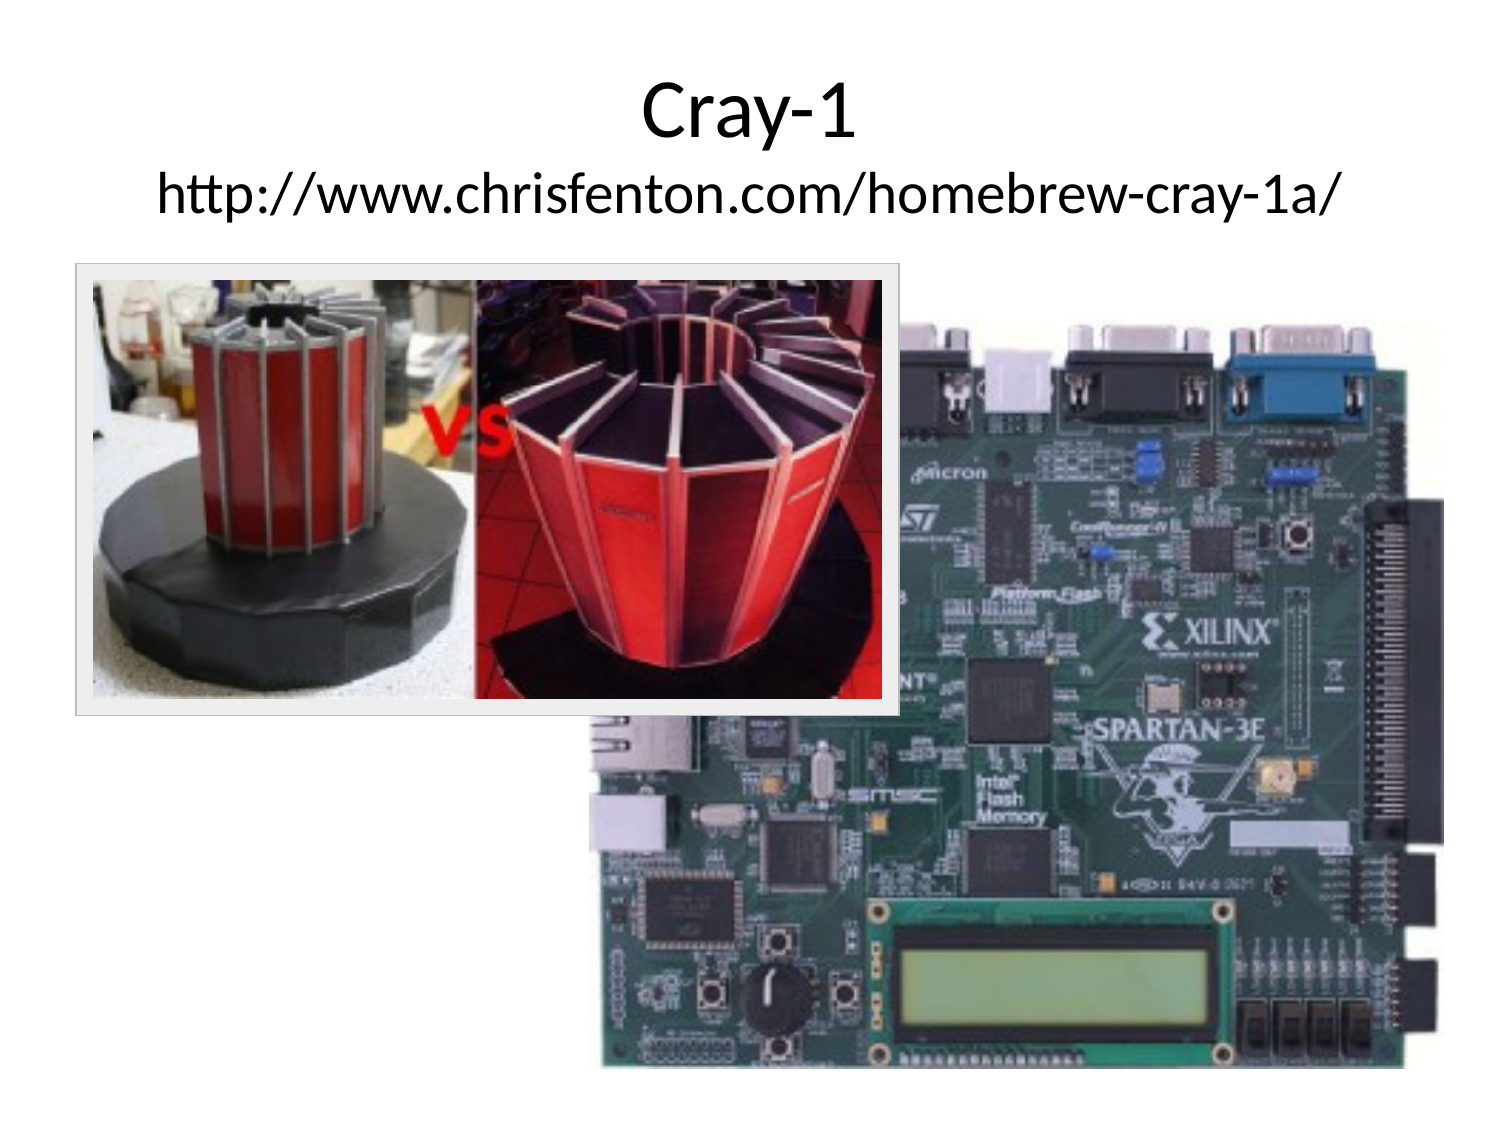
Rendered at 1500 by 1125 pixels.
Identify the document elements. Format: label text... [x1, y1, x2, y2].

title Cray-1 http://www.chrisfenton.com/homebrew-cray-1a/ [75, 45, 1425, 233]
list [74, 263, 901, 717]
picture [587, 312, 1448, 1073]
